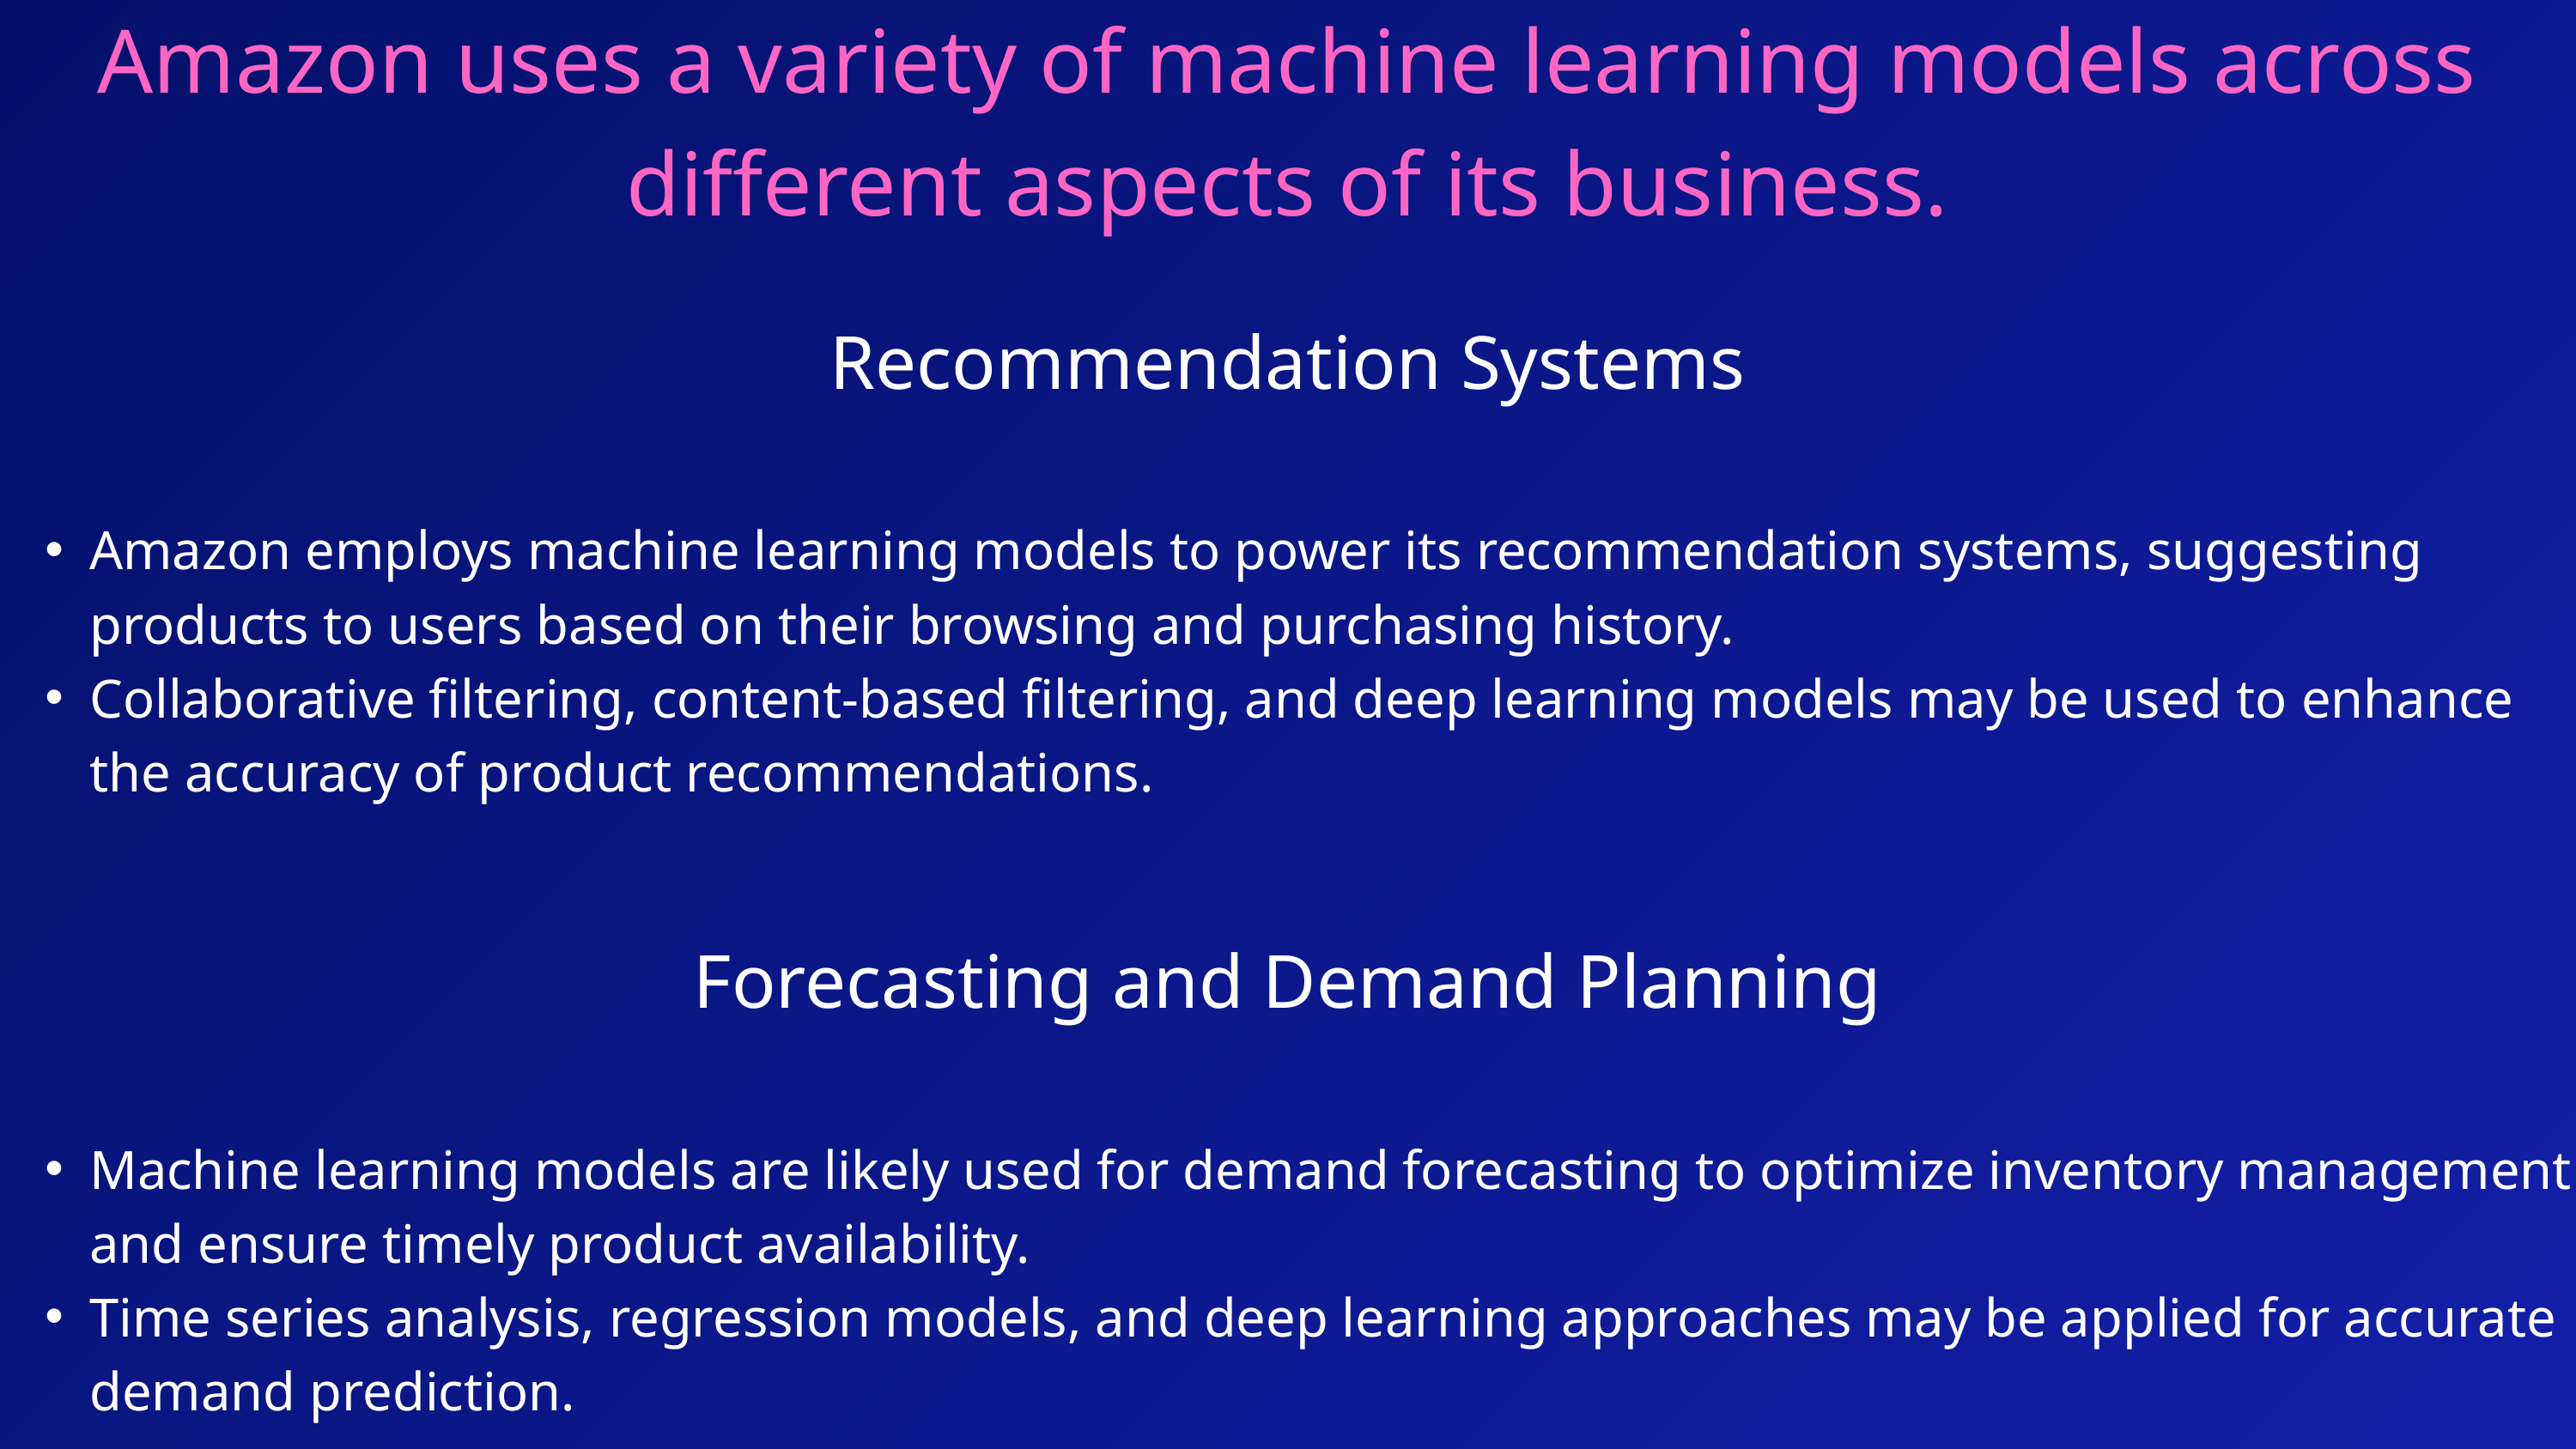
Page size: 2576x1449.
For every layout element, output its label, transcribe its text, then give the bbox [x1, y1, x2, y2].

text_box Amazon uses a variety of machine learning models across different aspects of its business. [72, 0, 2504, 234]
text_box Forecasting and Demand Planning Machine learning models are likely used for demand forecasting to optimize inventory management and ensure timely product availability. Time series analysis, regression models, and deep learning approaches may be applied for accurate demand prediction. [0, 920, 2576, 1449]
text_box Recommendation Systems Amazon employs machine learning models to power its recommendation systems, suggesting products to users based on their browsing and purchasing history. Collaborative filtering, content-based filtering, and deep learning models may be used to enhance the accuracy of product recommendations. [0, 301, 2576, 803]
